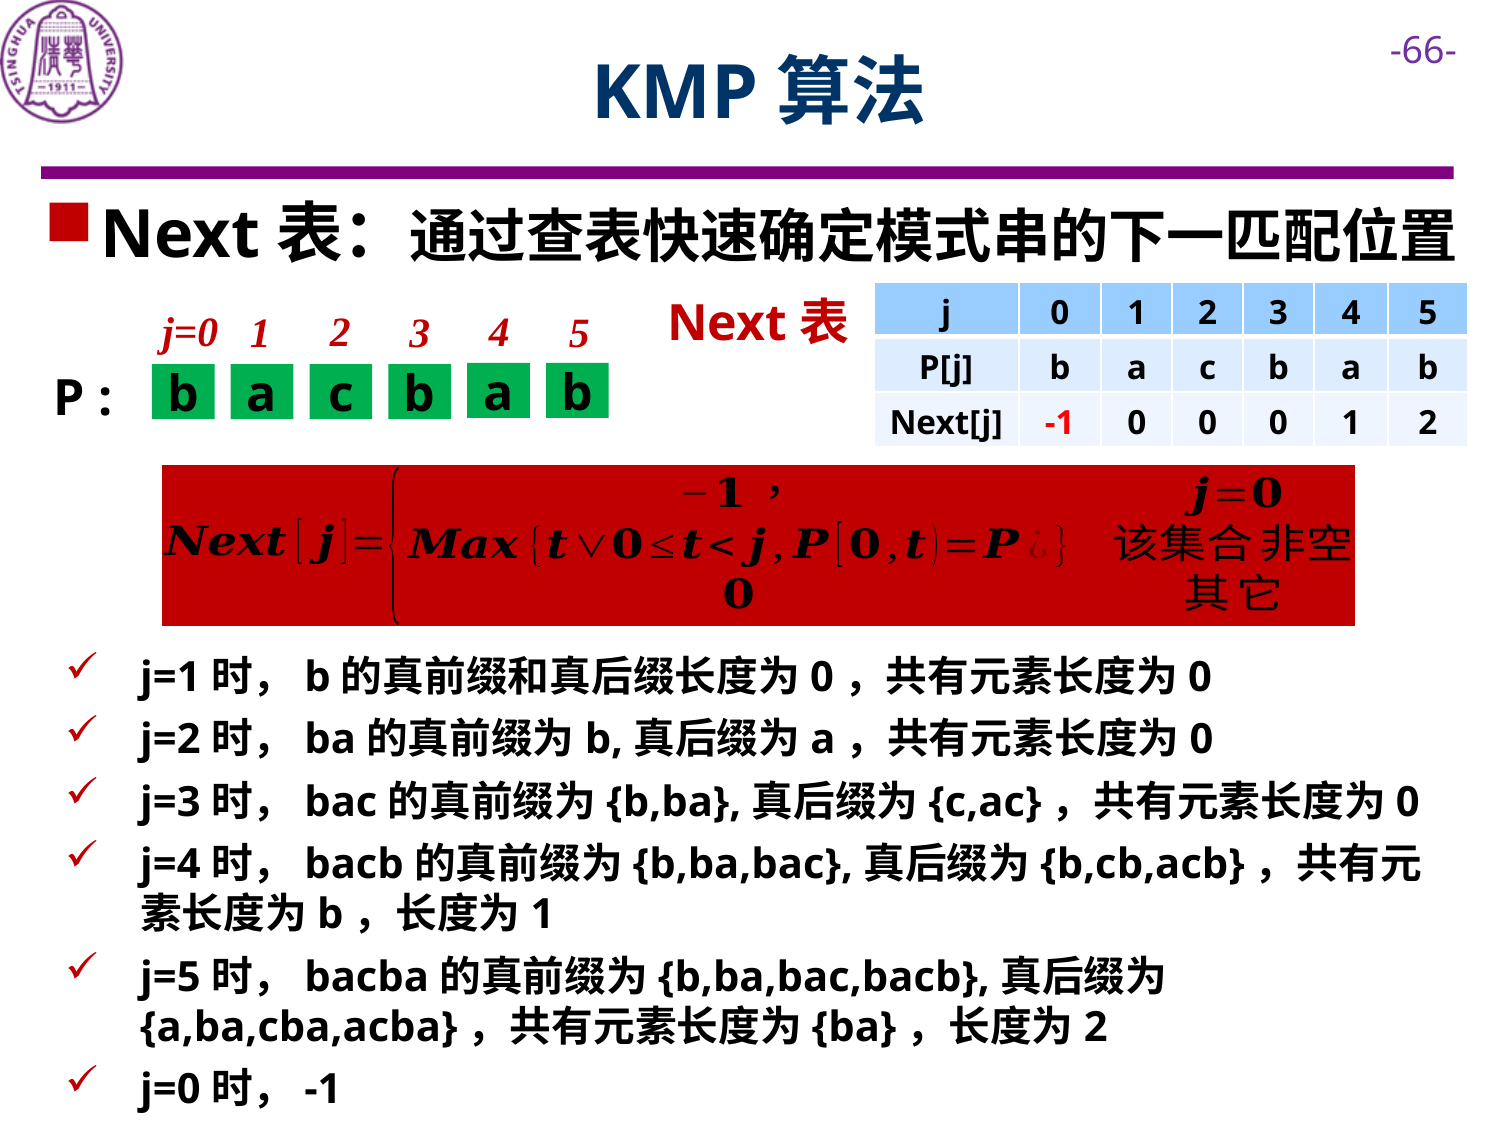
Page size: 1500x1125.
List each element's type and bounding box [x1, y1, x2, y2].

table_header [1020, 283, 1100, 334]
text_box [543, 298, 609, 418]
table_header [1173, 283, 1242, 334]
table_cell [1389, 393, 1467, 446]
table_cell [1315, 339, 1387, 391]
table_cell [875, 393, 1018, 446]
table_header [875, 283, 1018, 334]
text_box [29, 183, 1482, 278]
text_box [50, 642, 1468, 1120]
table_cell [1244, 339, 1313, 391]
table_header [1244, 283, 1313, 334]
text_box [384, 298, 452, 420]
text_box [304, 296, 366, 362]
text_box [309, 364, 373, 420]
text_box [652, 282, 865, 358]
text_box [151, 364, 215, 420]
table_cell [1102, 393, 1171, 446]
table_cell [875, 339, 1018, 391]
table_header [1315, 283, 1387, 334]
table_cell [1244, 393, 1313, 446]
title [135, 13, 1383, 165]
table_cell [1315, 393, 1387, 446]
table_cell [1020, 393, 1100, 446]
table_cell [1173, 339, 1242, 391]
table_header [1102, 283, 1171, 334]
table_header [1389, 283, 1467, 334]
table_cell [1173, 393, 1242, 446]
text_box [2, 367, 138, 423]
text_box [463, 296, 530, 418]
text_box [147, 296, 294, 420]
table_cell [1102, 339, 1171, 391]
picture [0, 0, 124, 124]
table_cell [1020, 339, 1100, 391]
table_cell [1389, 339, 1467, 391]
